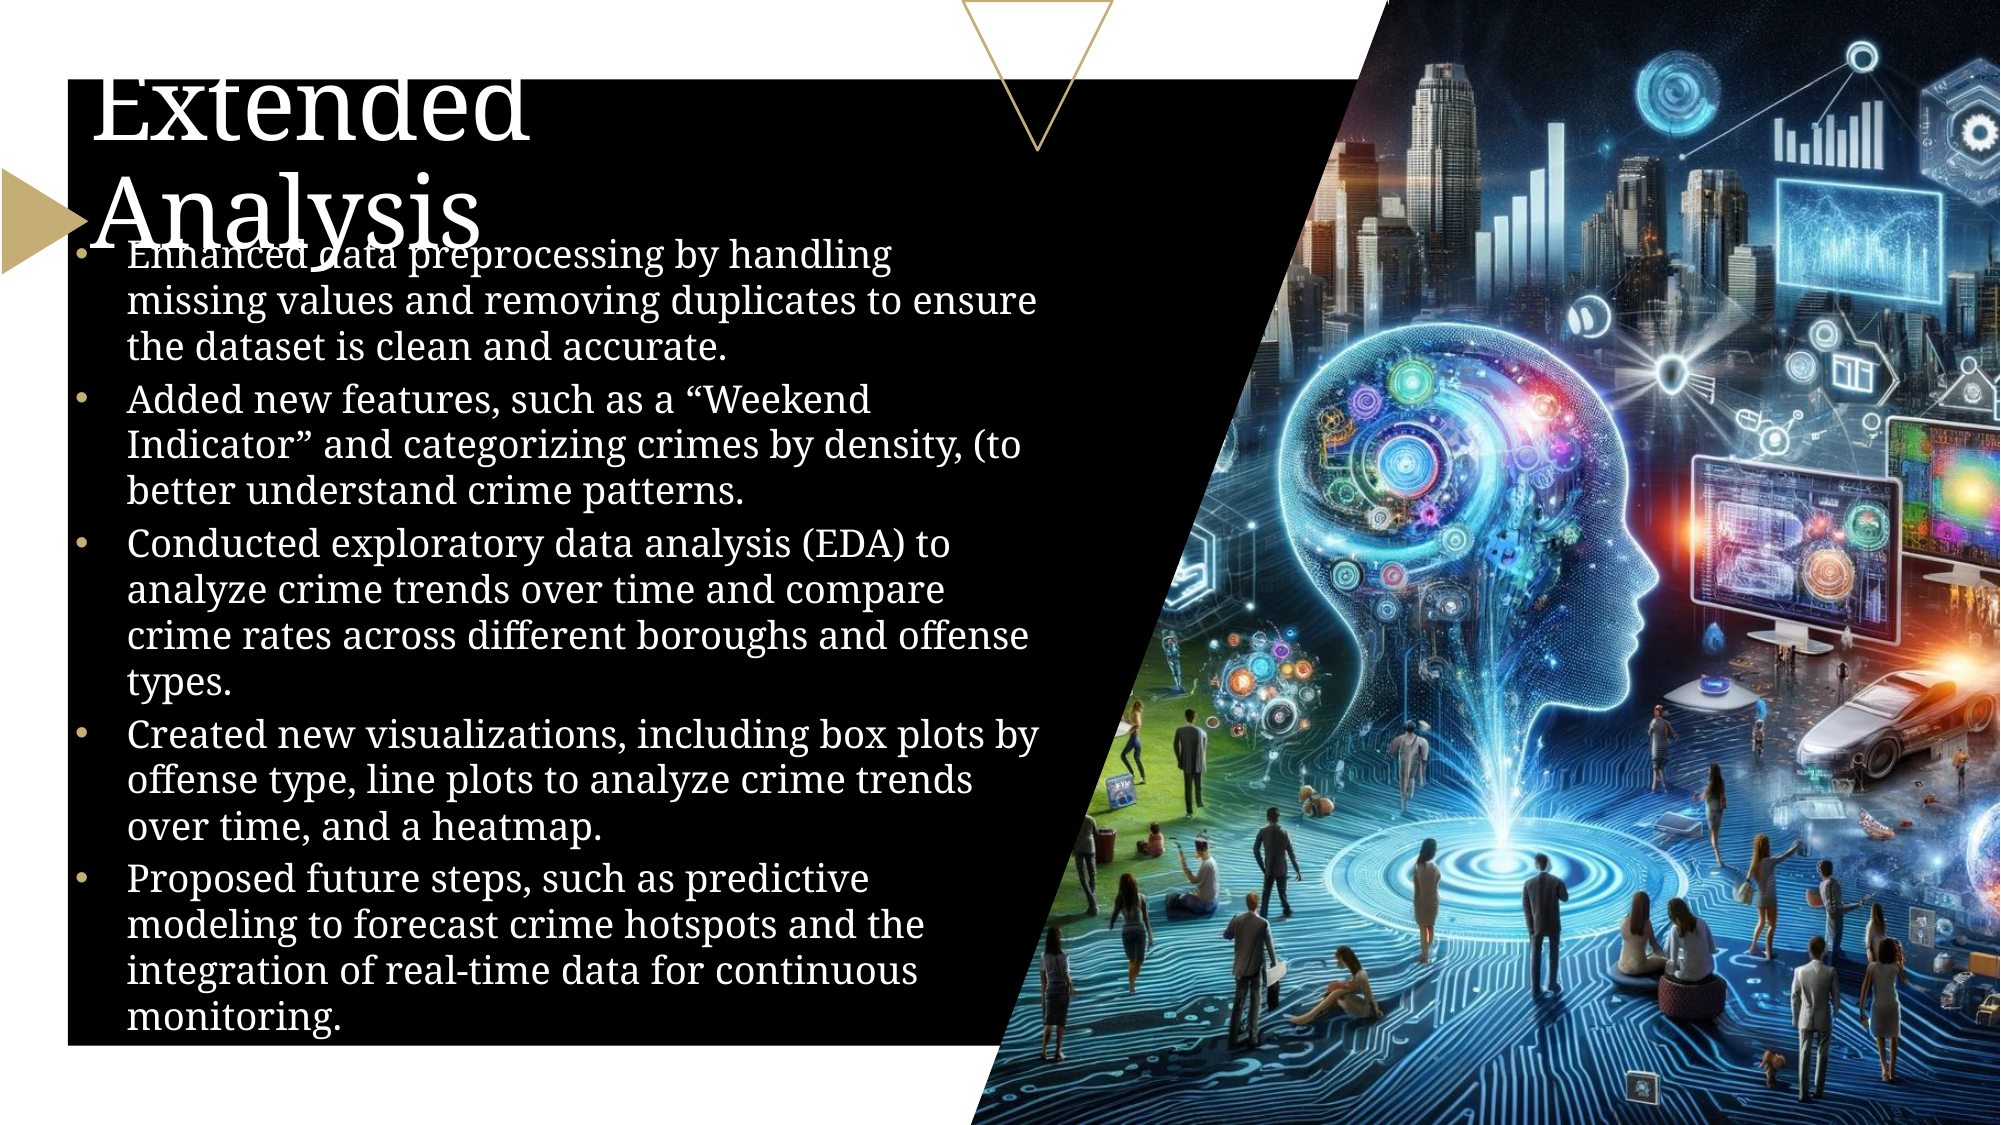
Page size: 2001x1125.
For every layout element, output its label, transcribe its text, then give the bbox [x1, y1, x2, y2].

list Enhanced data preprocessing by handling missing values and removing duplicates to ensure the dataset is clean and accurate. Added new features, such as a “Weekend Indicator” and categorizing crimes by density, (to better understand crime patterns. Conducted exploratory data analysis (EDA) to analyze crime trends over time and compare crime rates across different boroughs and offense types. Created new visualizations, including box plots by offense type, line plots to analyze crime trends over time, and a heatmap. Proposed future steps, such as predictive modeling to forecast crime hotspots and the integration of real-time data for continuous monitoring. [75, 204, 967, 1068]
title Extended Analysis [75, 87, 819, 237]
picture [970, 0, 2000, 1125]
